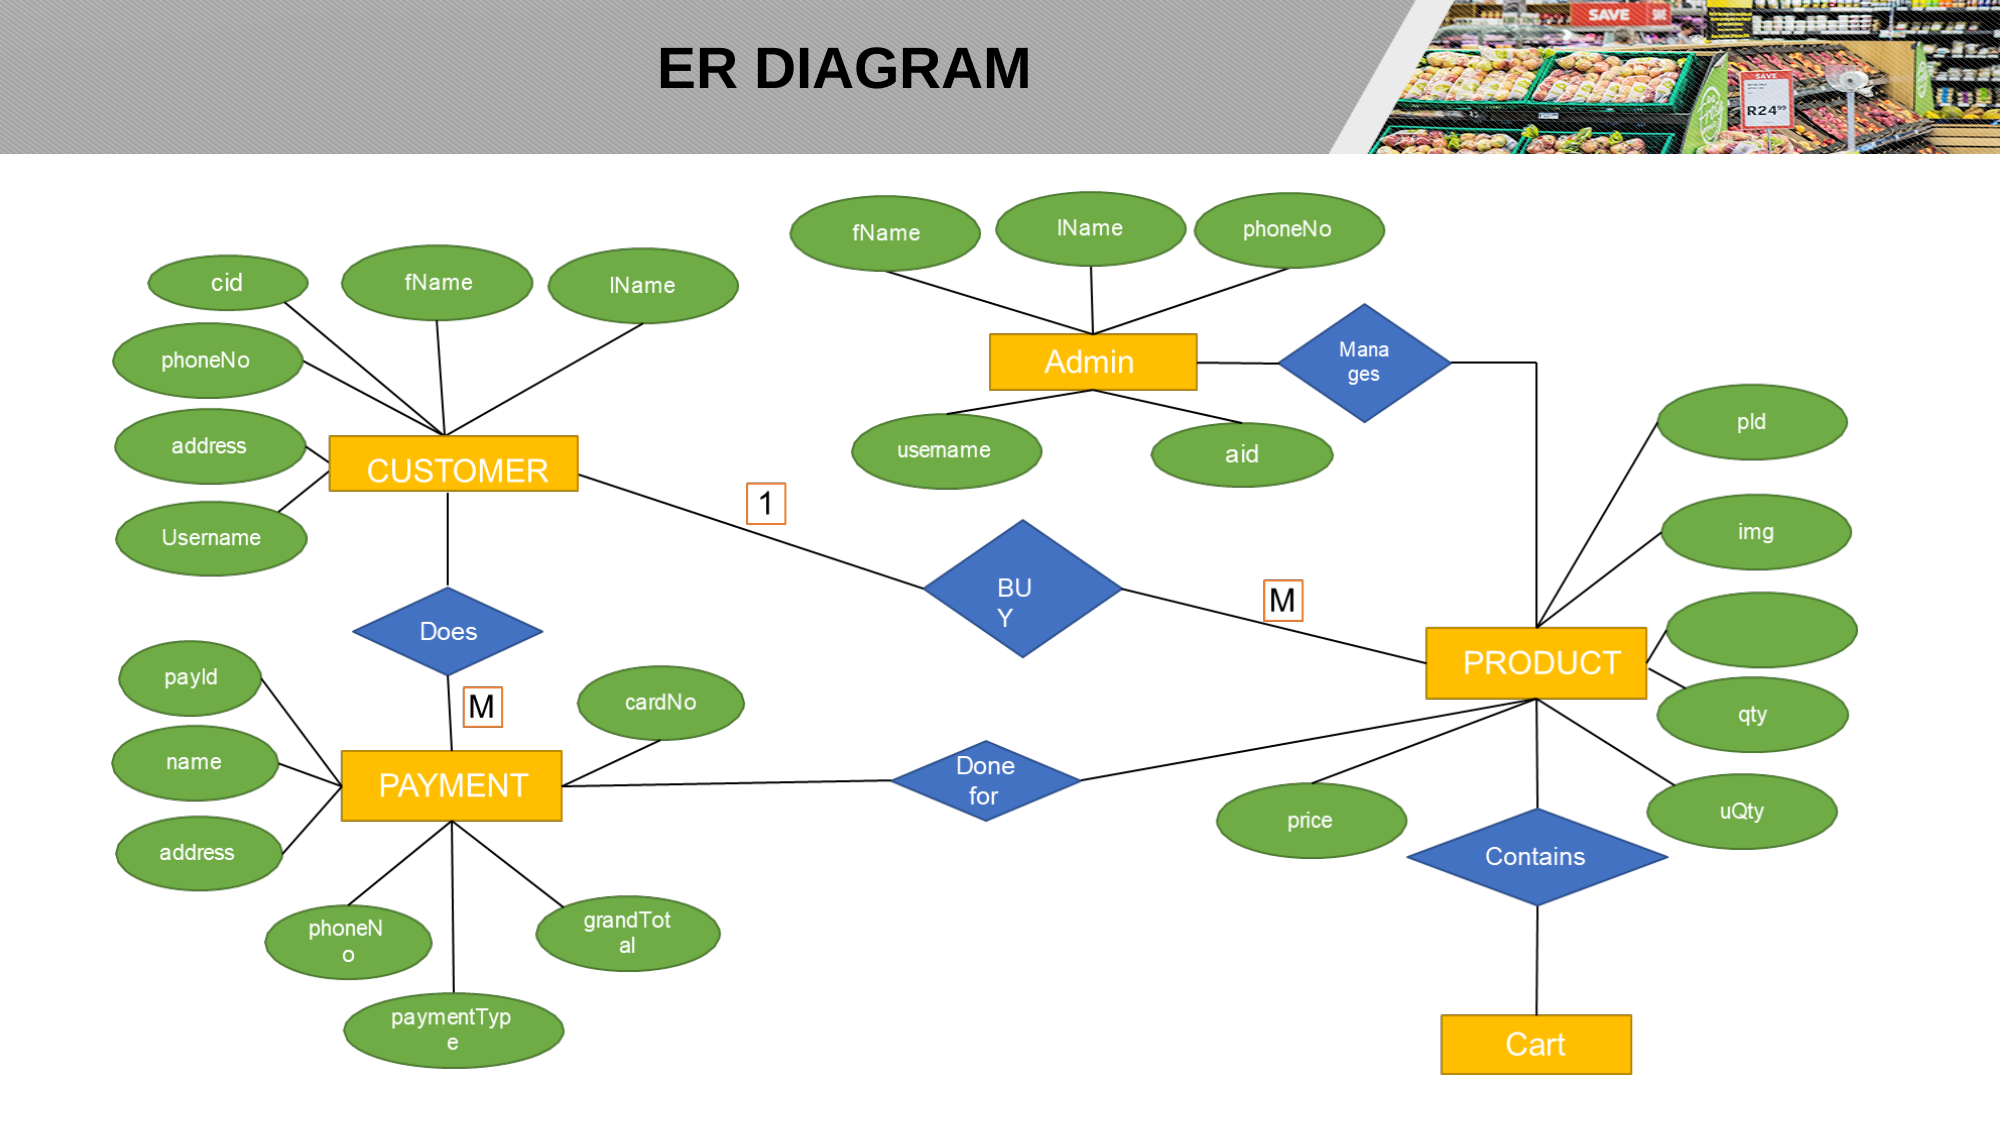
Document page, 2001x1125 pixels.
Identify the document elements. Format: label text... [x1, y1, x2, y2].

title ER DIAGRAM [642, 0, 1899, 131]
picture [0, 0, 2000, 1125]
